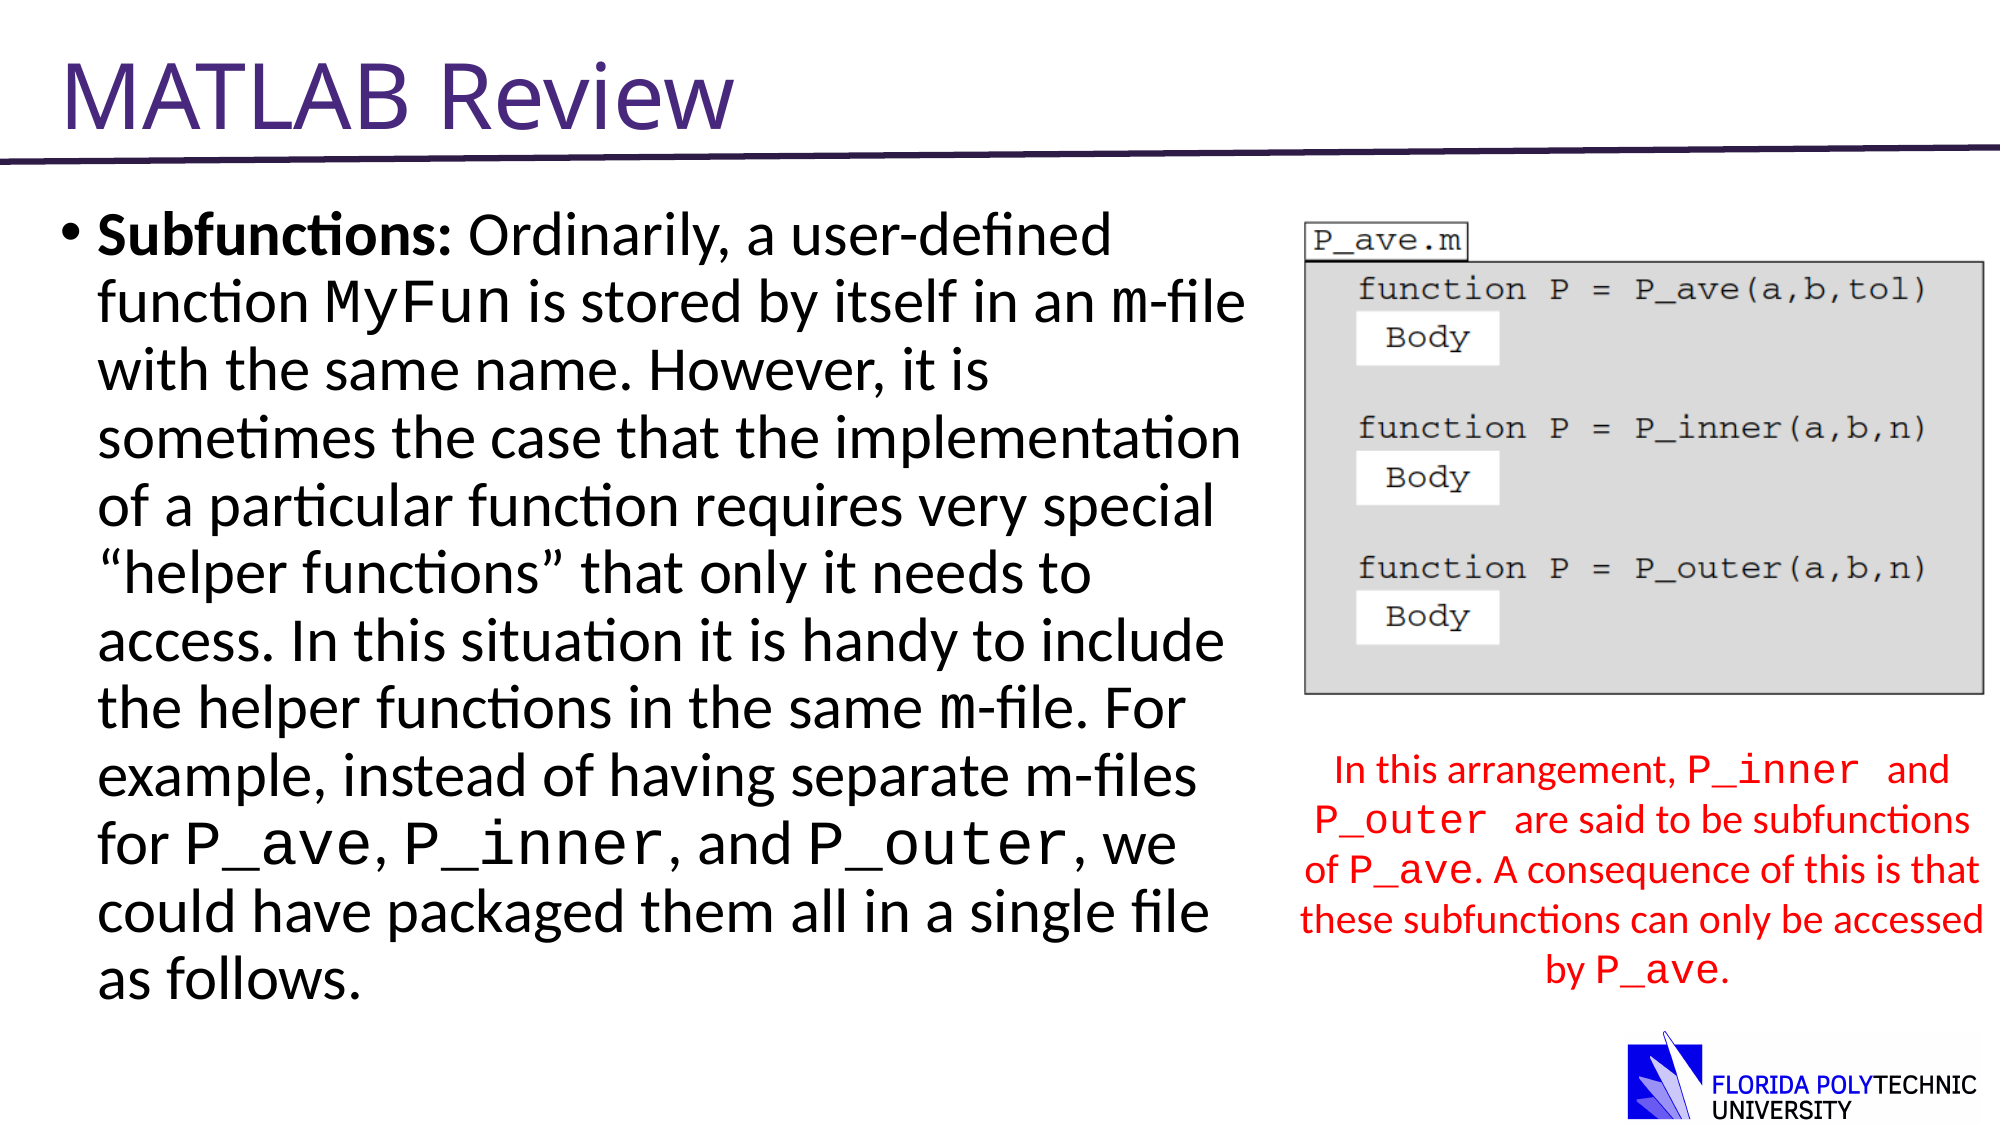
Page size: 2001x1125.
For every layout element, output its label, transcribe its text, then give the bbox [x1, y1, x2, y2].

picture [1284, 207, 2000, 713]
list Subfunctions: Ordinarily, a user-deﬁned function MyFun is stored by itself in an m-ﬁle with the same name. However, it is sometimes the case that the implementation of a particular function requires very special “helper functions” that only it needs to access. In this situation it is handy to include the helper functions in the same m-ﬁle. For example, instead of having separate m-ﬁles for P_ave, P_inner, and P_outer, we could have packaged them all in a single ﬁle as follows. [44, 193, 1263, 1039]
picture [1624, 1031, 1981, 1125]
text_box In this arrangement, P_inner and P_outer are said to be subfunctions of P_ave. A consequence of this is that these subfunctions can only be accessed by P_ave. [1284, 734, 2000, 1000]
title MATLAB Review [44, 22, 1971, 177]
